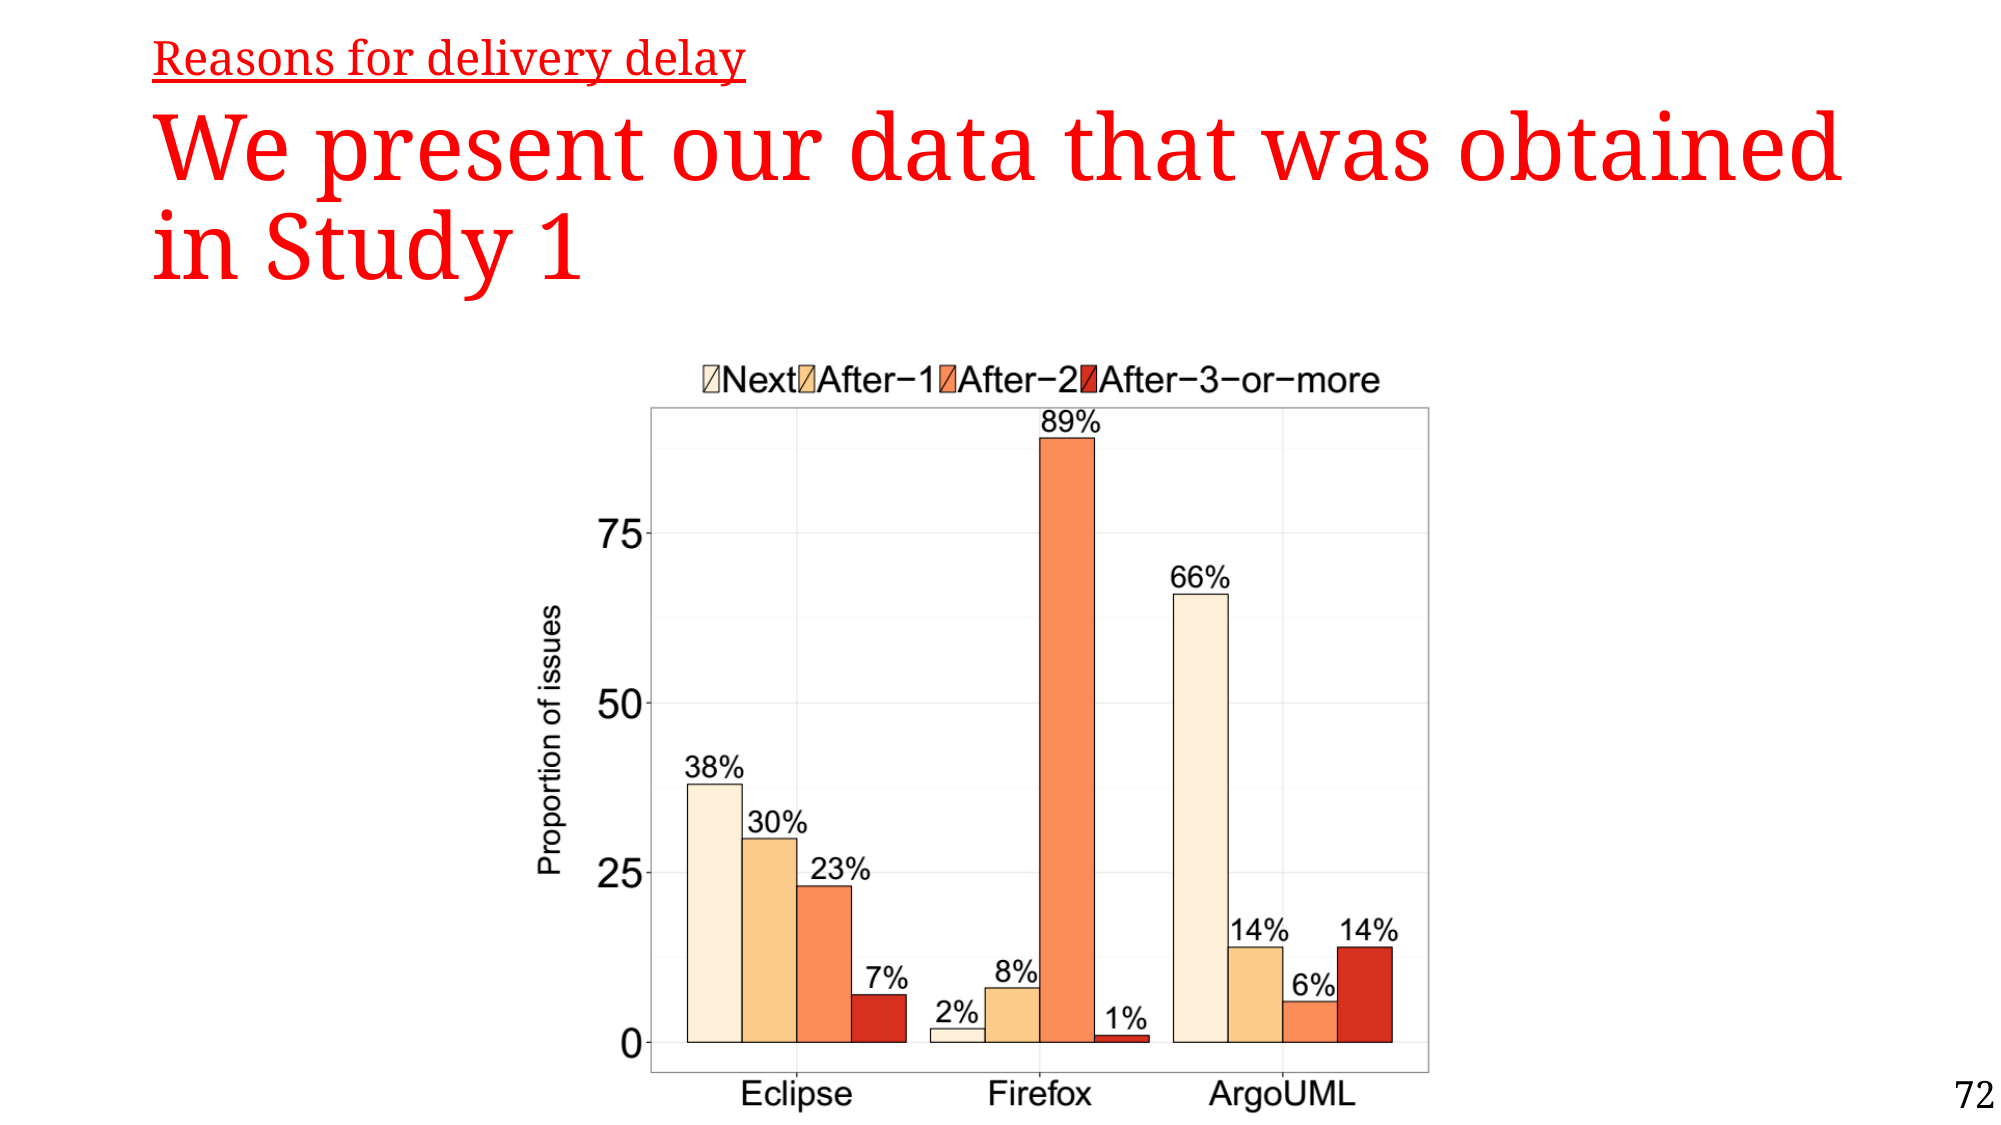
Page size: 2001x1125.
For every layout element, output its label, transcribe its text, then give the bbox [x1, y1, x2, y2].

list Reasons for delivery delay [137, 27, 2000, 94]
text_box 72 [1939, 1063, 2000, 1124]
picture [527, 356, 1473, 1125]
title We present our data that was obtained in Study 1 [137, 94, 1863, 563]
